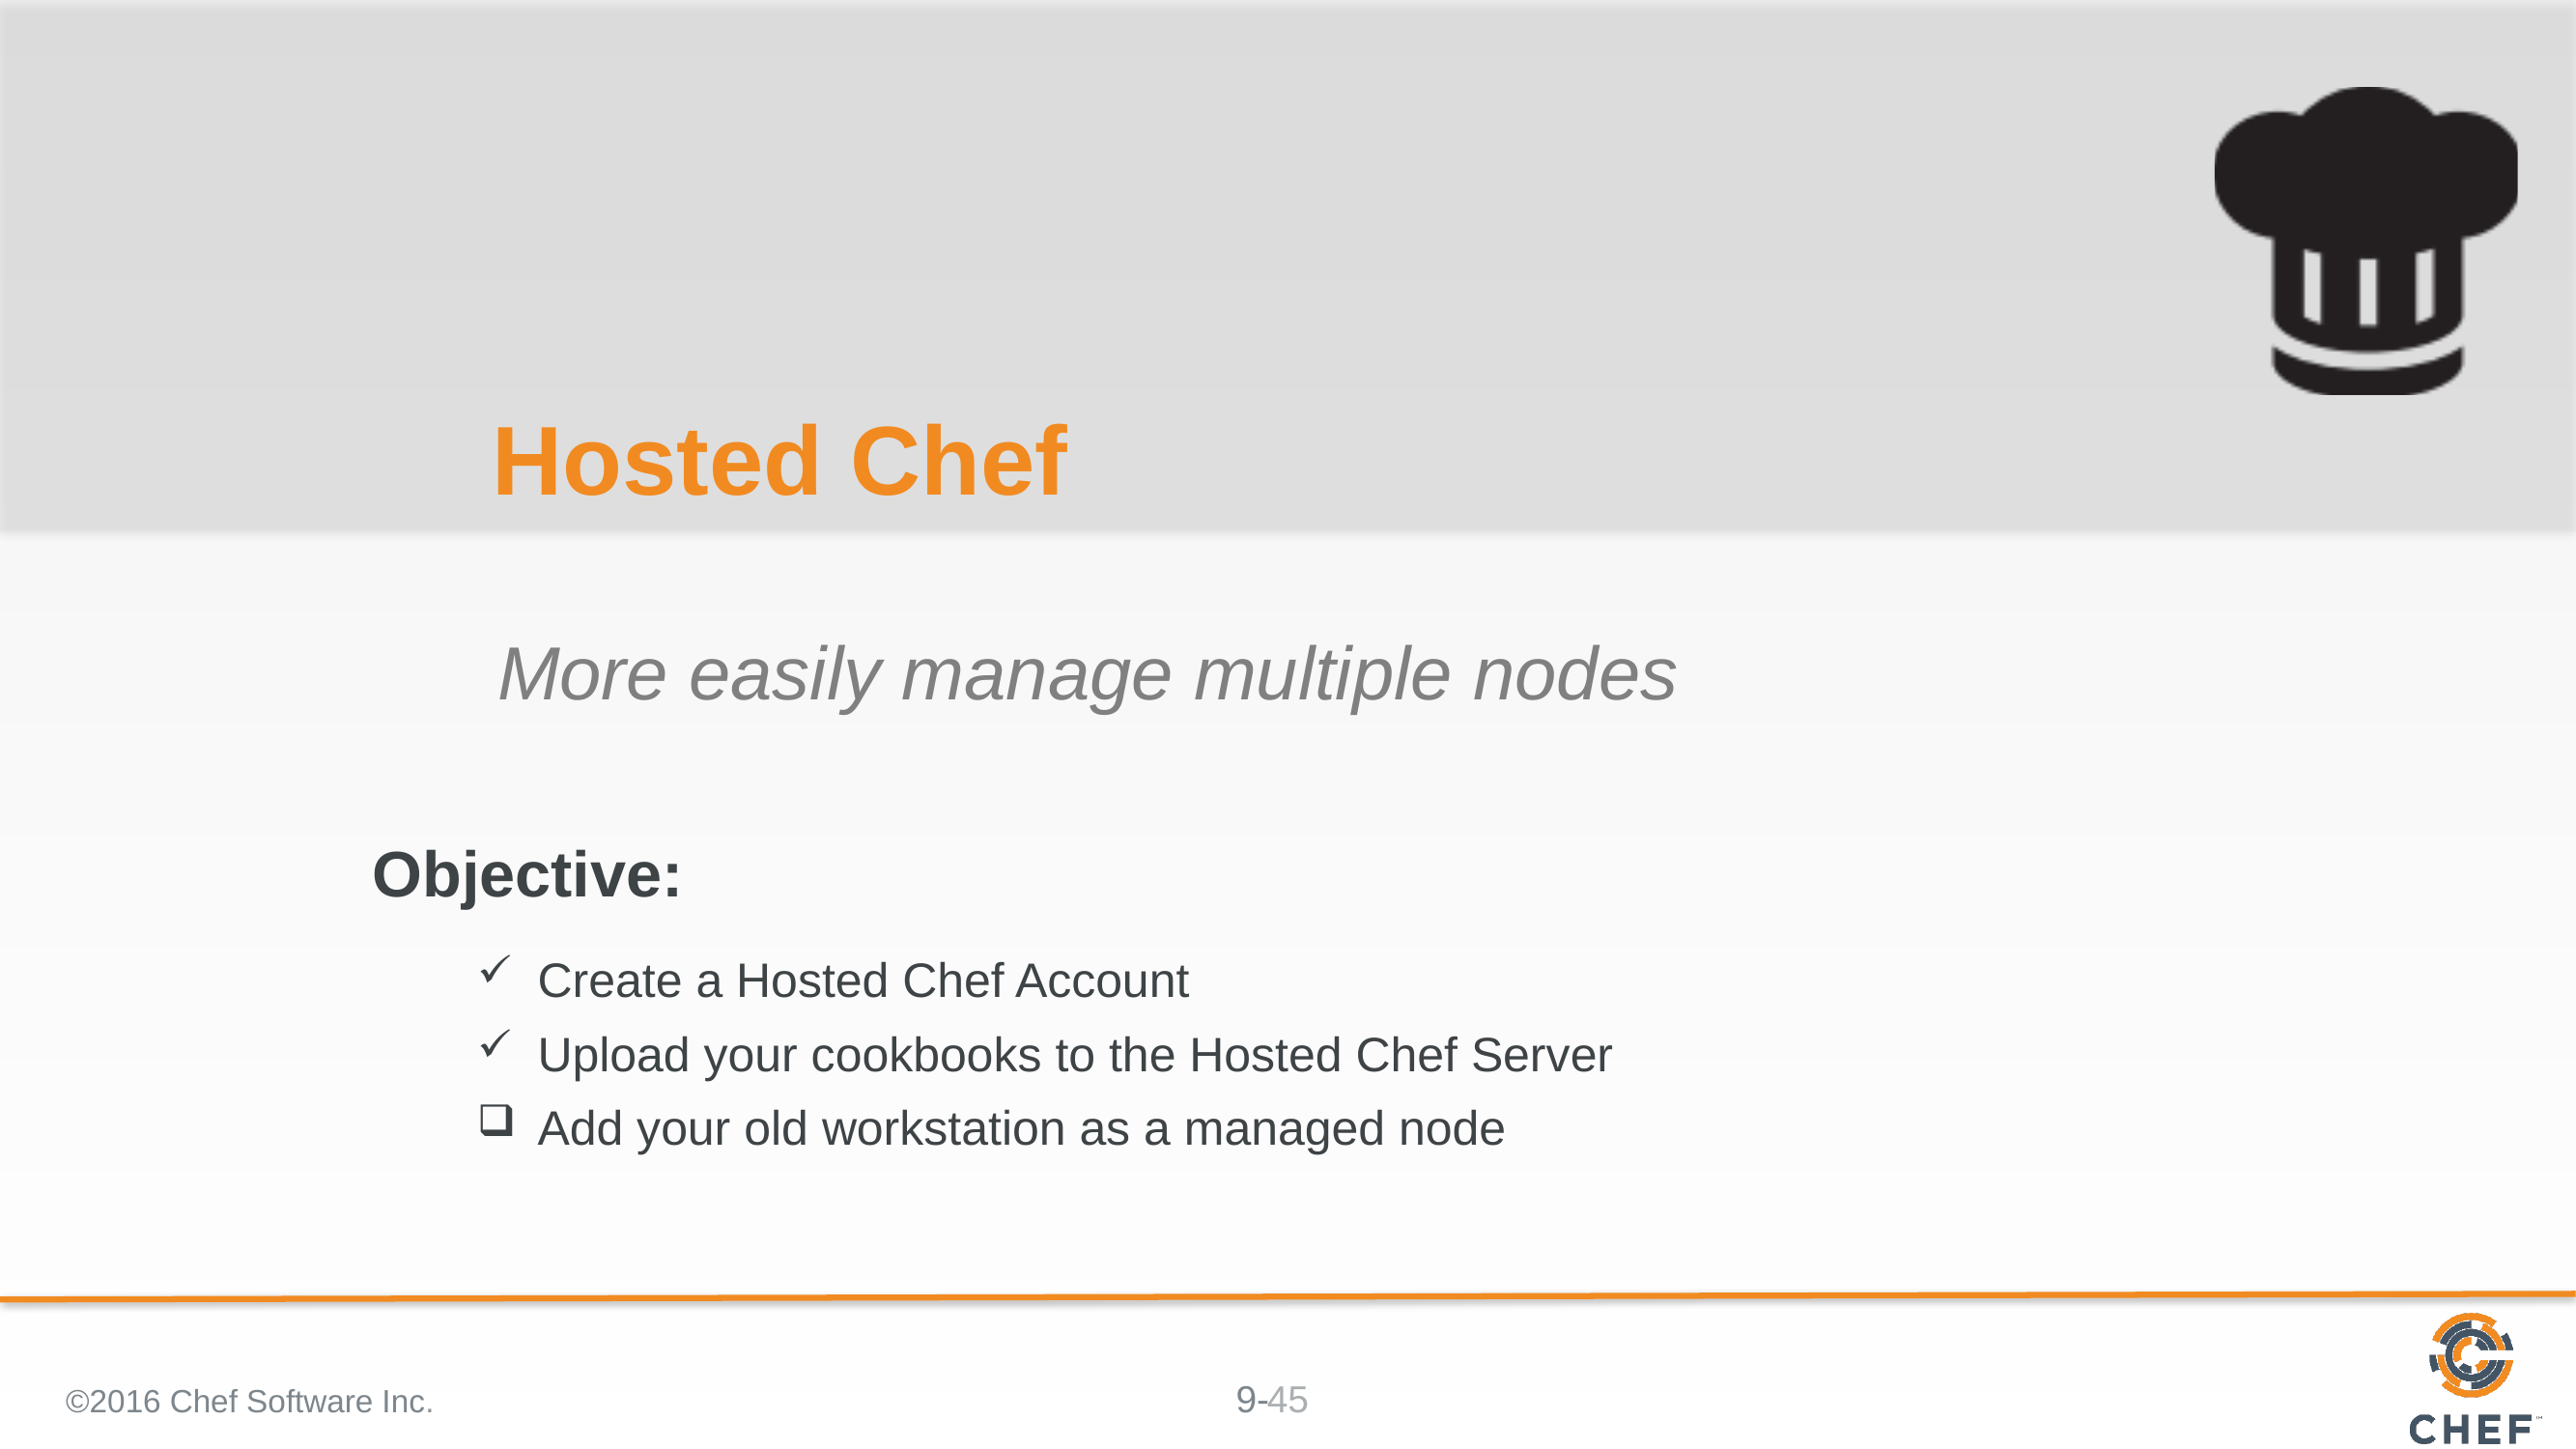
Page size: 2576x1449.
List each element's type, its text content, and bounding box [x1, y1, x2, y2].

list More easily manage multiple nodes [478, 549, 2272, 791]
footer ©2016 Chef Software Inc. [51, 1359, 952, 1440]
list Create a Hosted Chef Account Upload your cookbooks to the Hosted Chef Server Add your old workstation as a managed node [477, 949, 2271, 1243]
picture [2399, 1297, 2550, 1449]
slide_number 45 [998, 1359, 1578, 1437]
title Hosted Chef [477, 395, 2217, 531]
